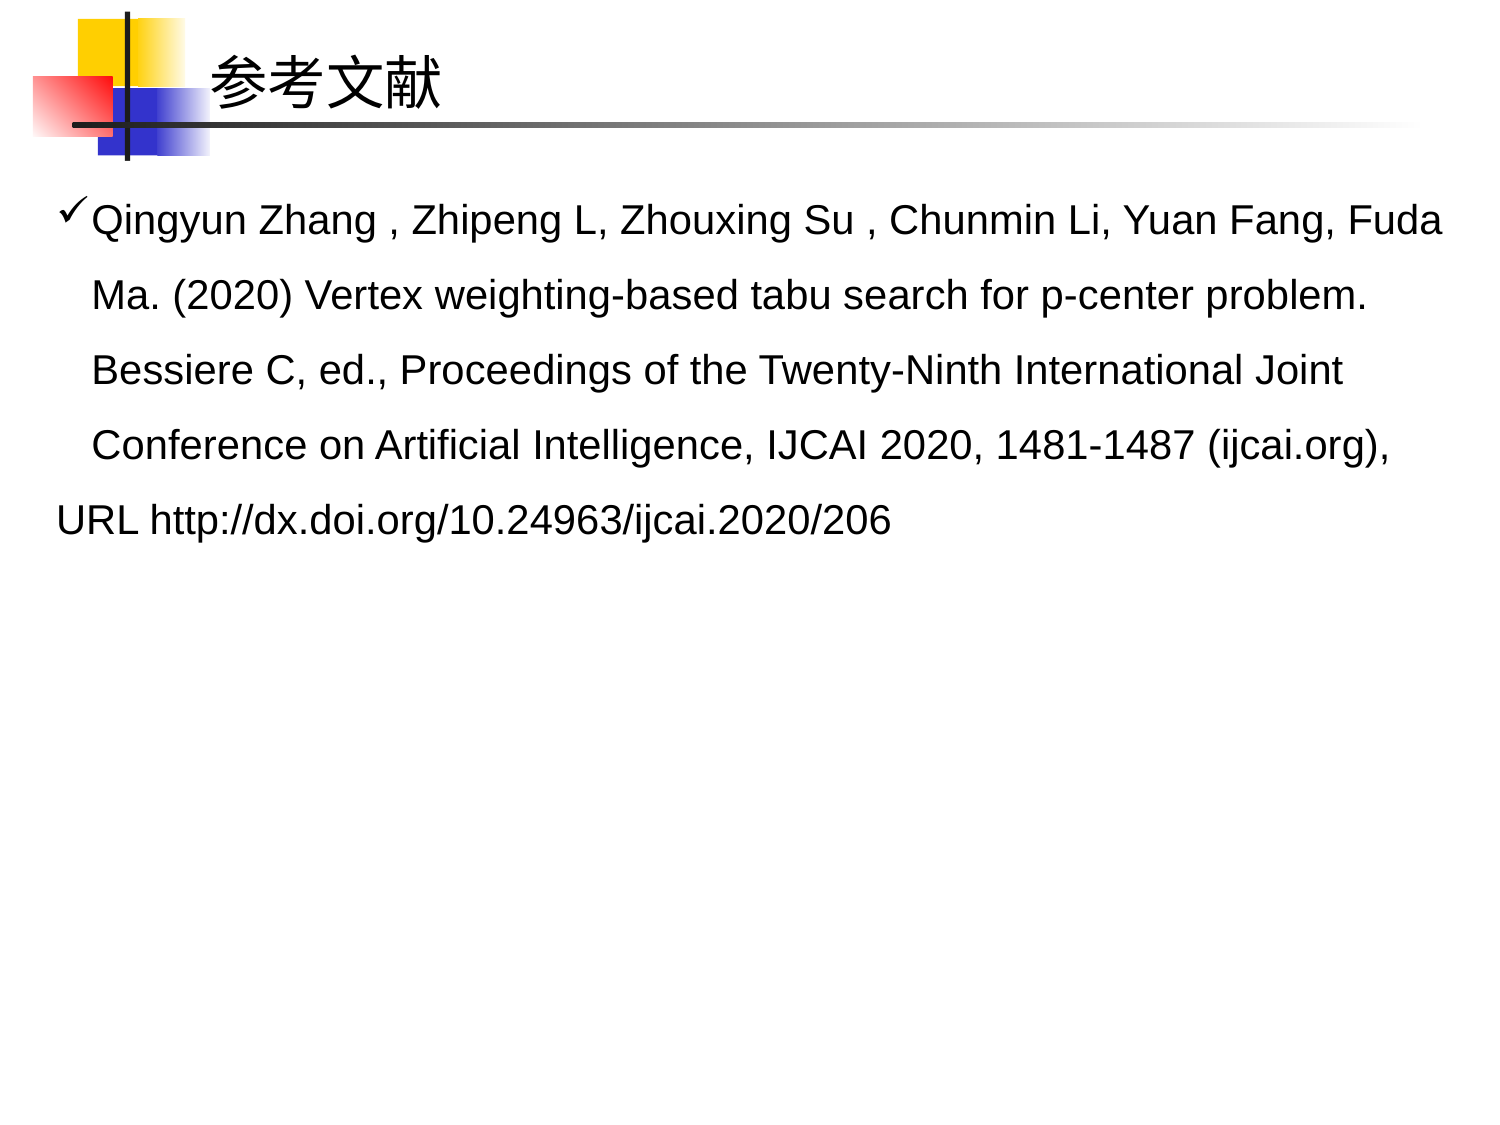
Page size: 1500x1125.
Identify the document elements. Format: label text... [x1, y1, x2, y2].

title 参考文献 [194, 35, 1353, 124]
